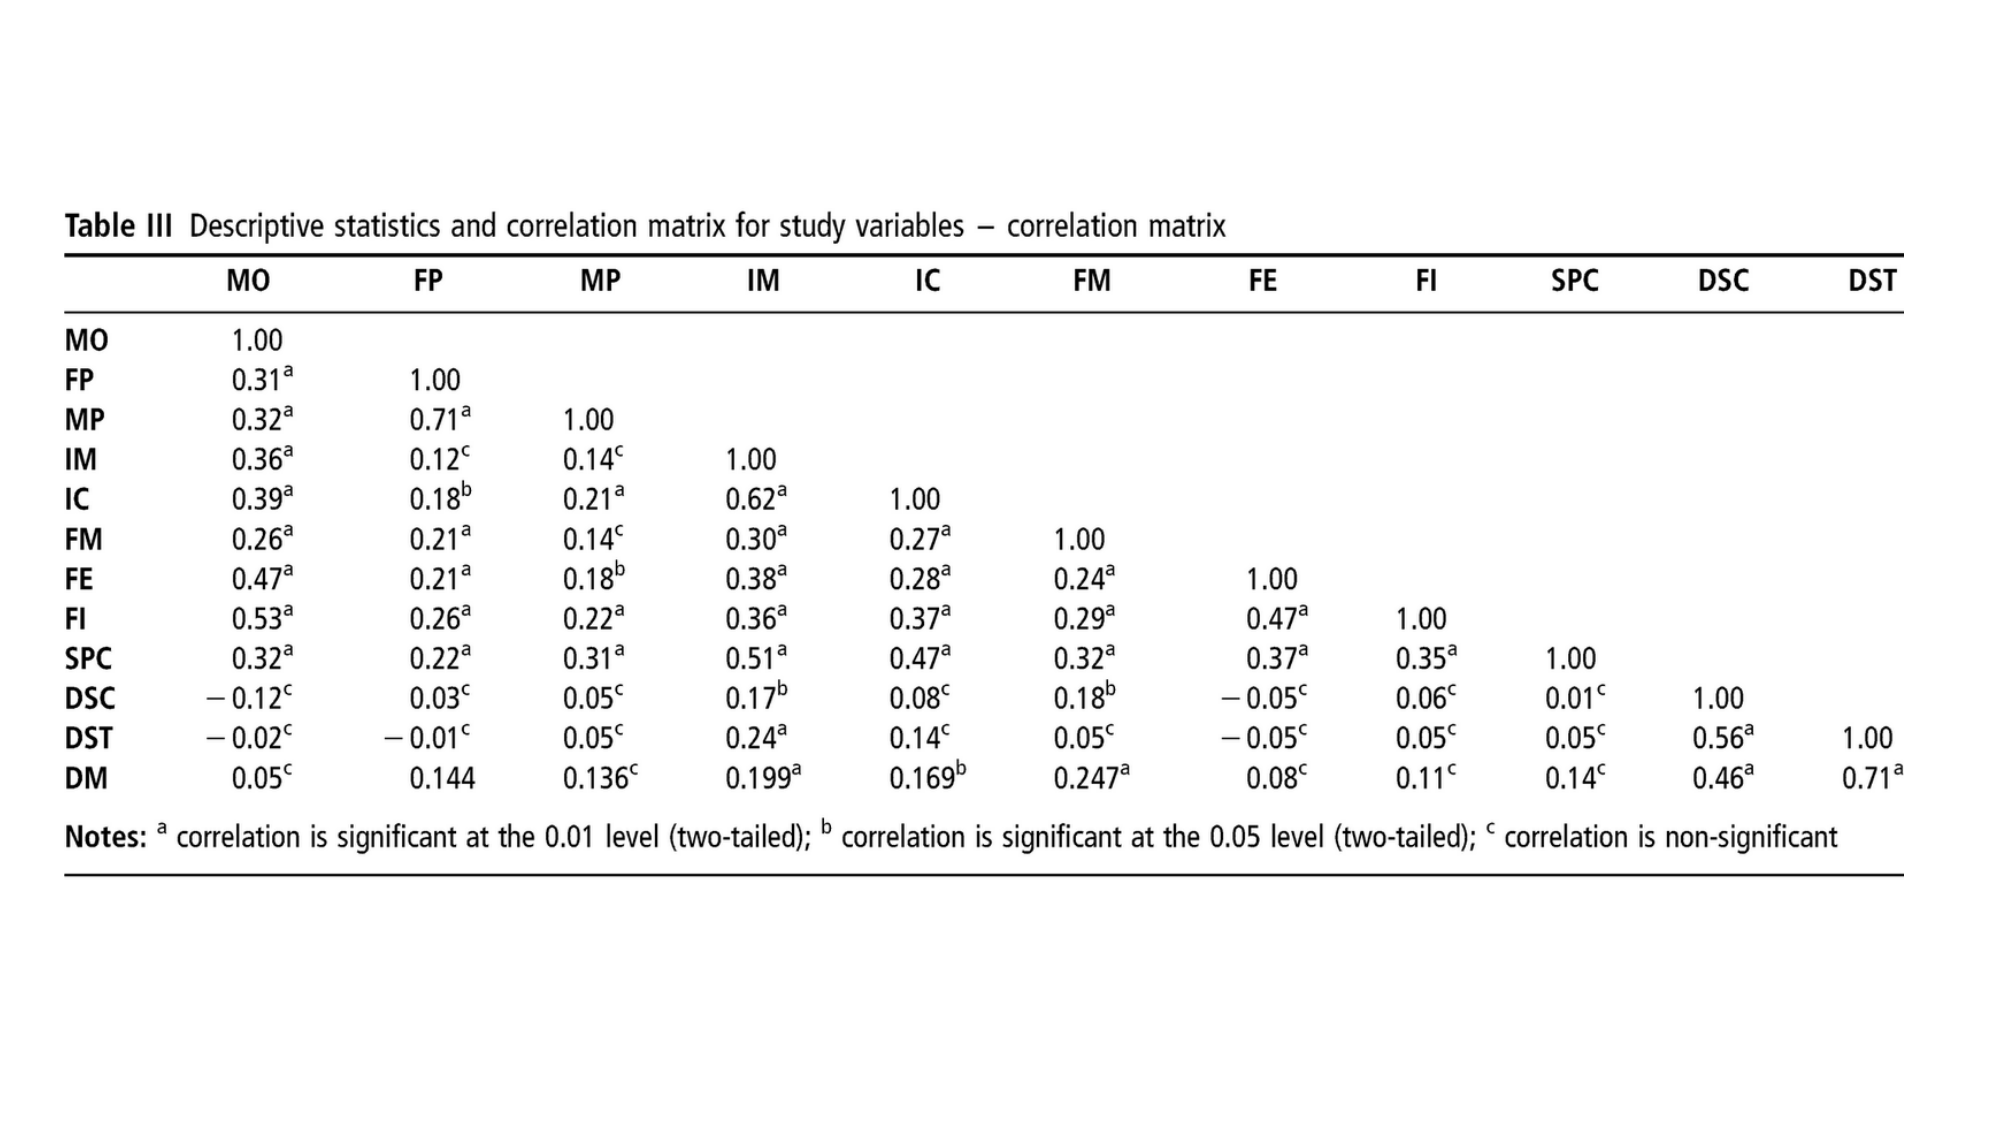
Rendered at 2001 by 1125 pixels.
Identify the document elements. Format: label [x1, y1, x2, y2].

picture [64, 207, 1904, 921]
